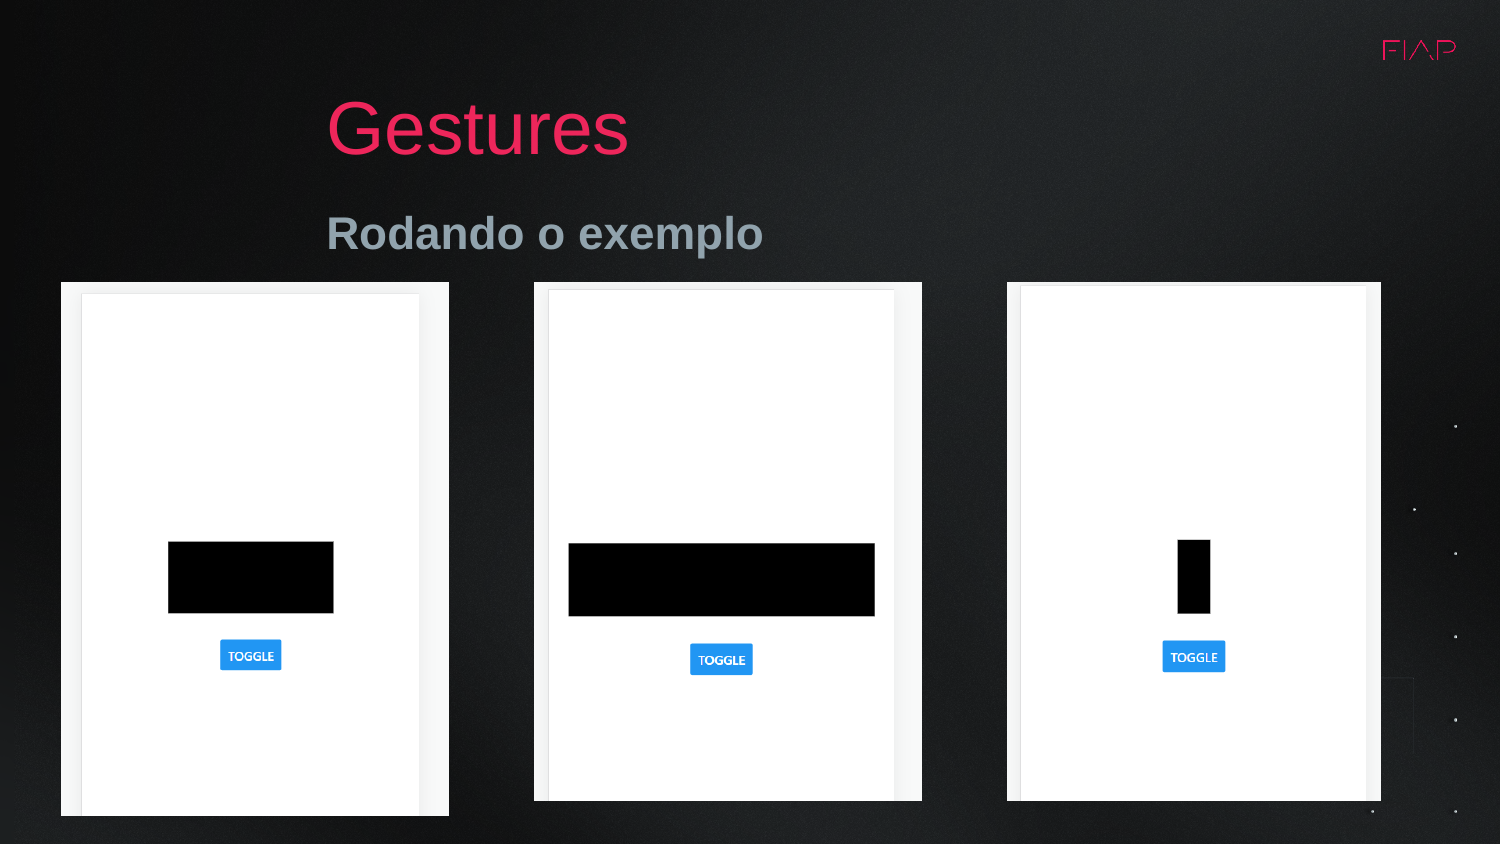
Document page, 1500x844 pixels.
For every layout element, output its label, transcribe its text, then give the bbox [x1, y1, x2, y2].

text_box Gestures [311, 72, 1126, 177]
text_box Rodando o exemplo [311, 196, 1292, 377]
picture [0, 0, 1500, 844]
